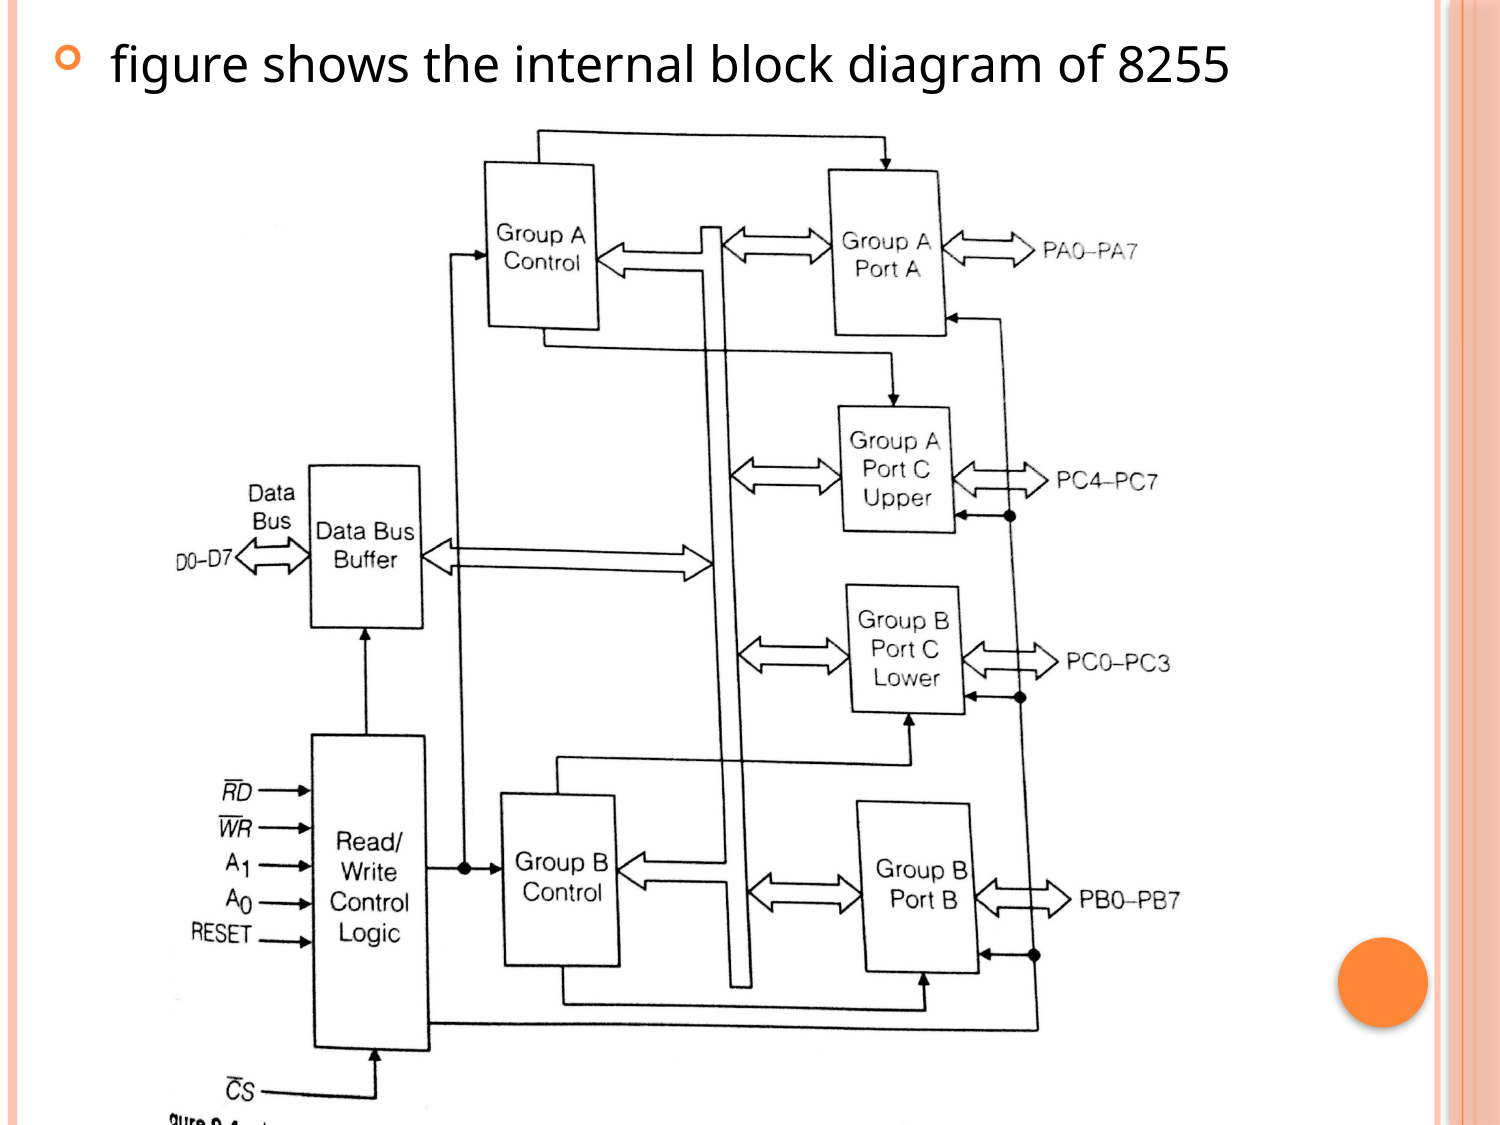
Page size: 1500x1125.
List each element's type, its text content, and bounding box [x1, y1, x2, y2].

list figure shows the internal block diagram of 8255 [37, 24, 1425, 1038]
picture [168, 125, 1201, 1125]
